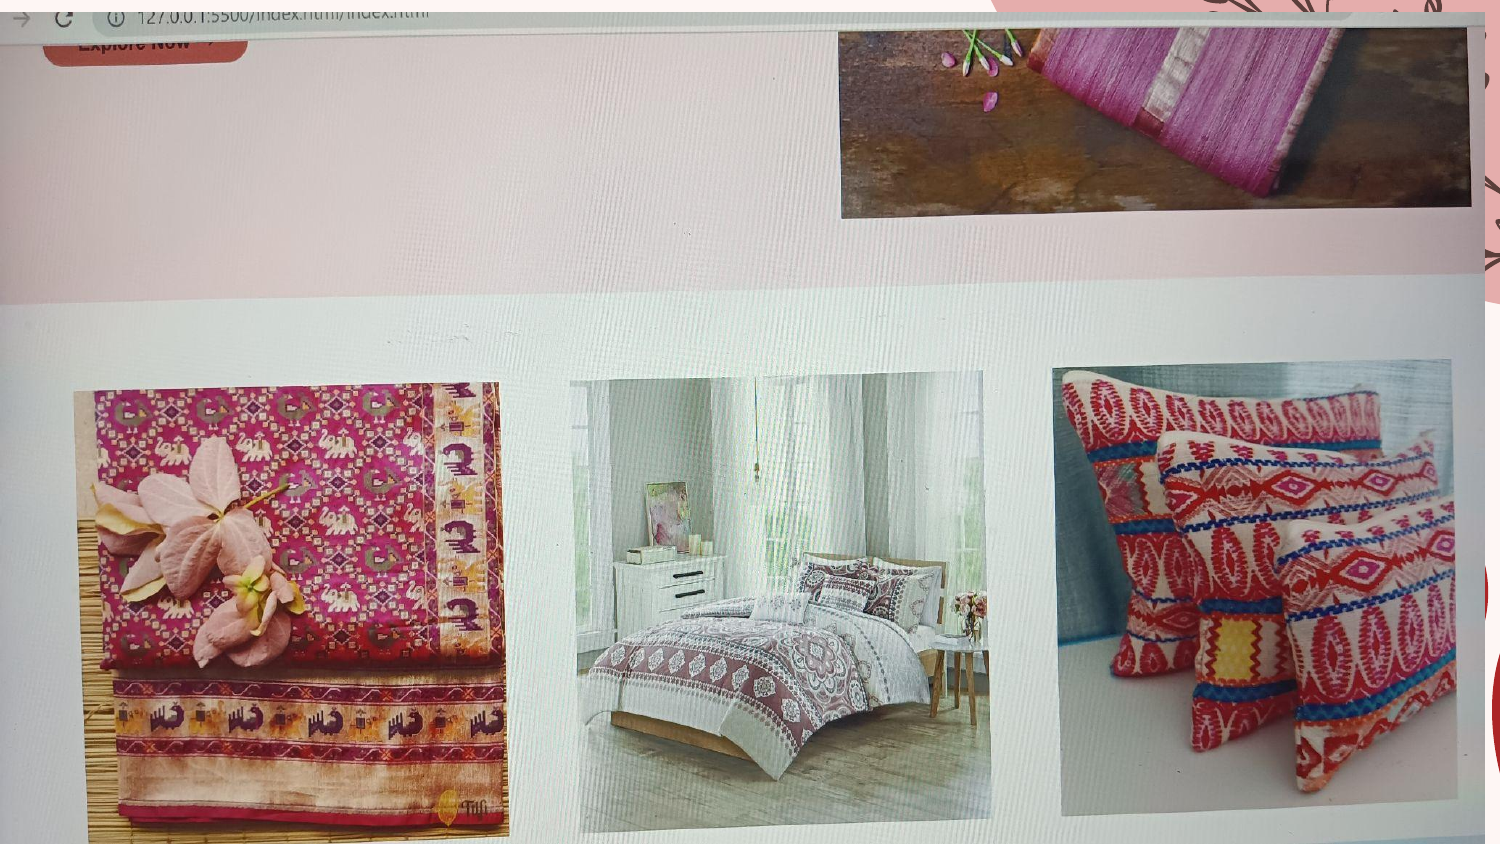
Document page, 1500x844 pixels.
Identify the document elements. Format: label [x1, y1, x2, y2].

text_box [1489, 178, 1500, 195]
text_box [1492, 653, 1500, 774]
text_box [1495, 219, 1500, 230]
text_box [1291, 0, 1315, 11]
text_box [1203, 0, 1262, 11]
text_box [1326, 0, 1331, 11]
text_box [1424, 0, 1442, 11]
picture [0, 12, 1486, 844]
text_box [1489, 250, 1500, 269]
